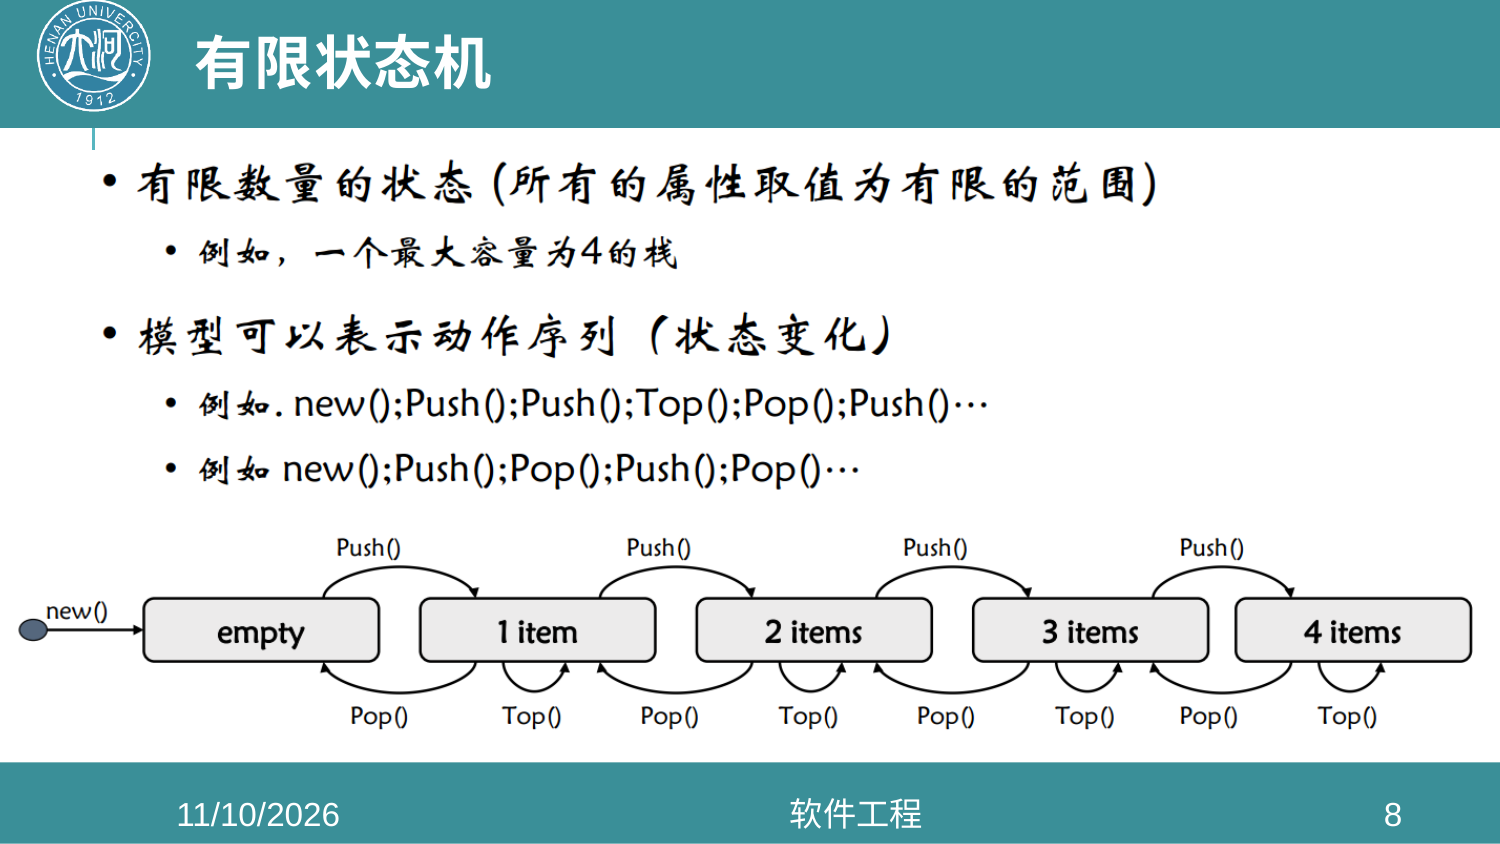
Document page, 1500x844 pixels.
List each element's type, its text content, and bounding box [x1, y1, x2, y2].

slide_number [126, 796, 391, 830]
footer 软件工程 [391, 796, 1322, 830]
picture [9, 149, 1495, 745]
title 有限状态机 [179, 0, 1454, 136]
slide_number 8 [1333, 796, 1454, 830]
